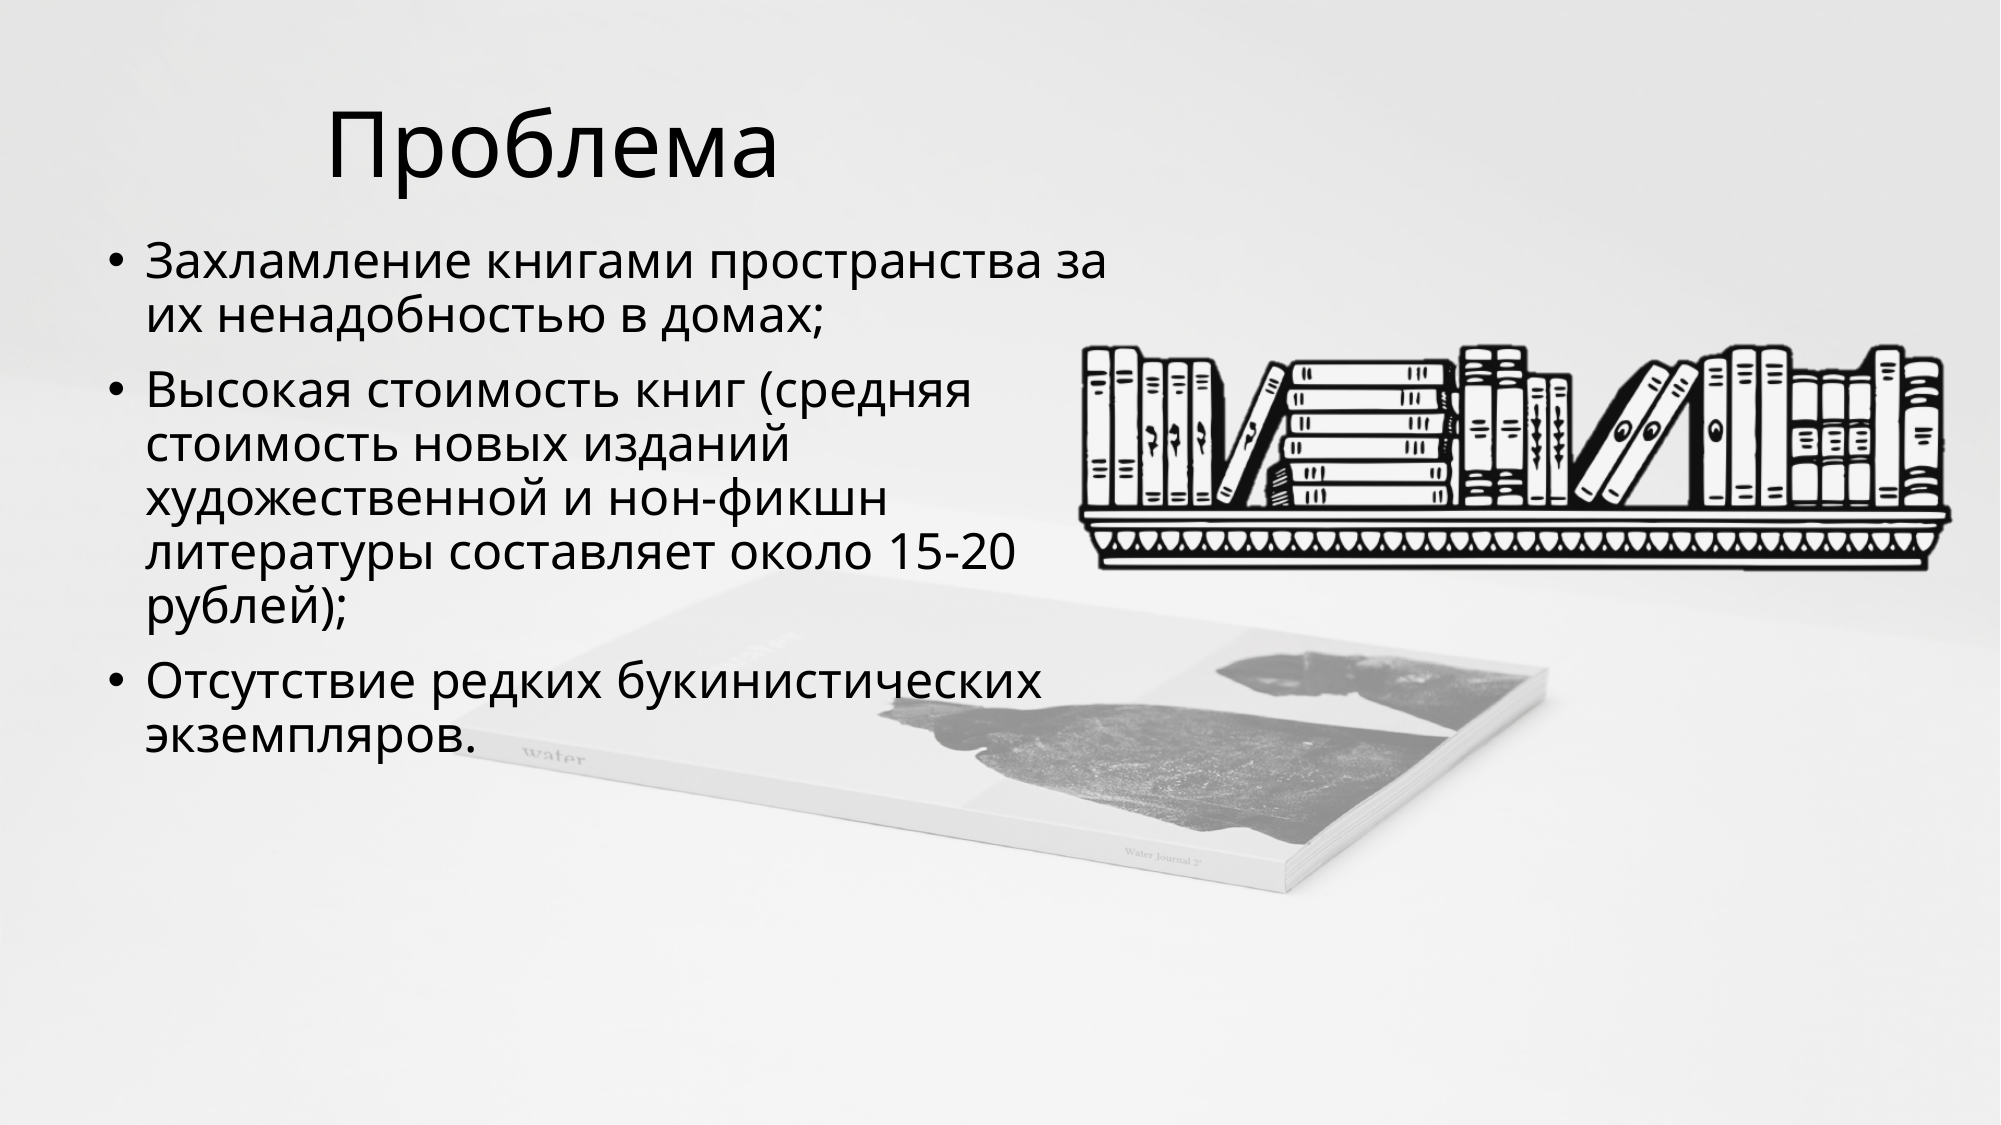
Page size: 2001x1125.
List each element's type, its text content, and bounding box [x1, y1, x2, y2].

title Проблема [204, 68, 903, 228]
picture [1057, 289, 1974, 582]
list Захламление книгами пространства за их ненадобностью в домах; Высокая стоимость книг (средняя стоимость новых изданий художественной и нон-фикшн литературы составляет около 15-20 рублей); Отсутствие редких букинистических экземпляров. [92, 228, 1125, 854]
